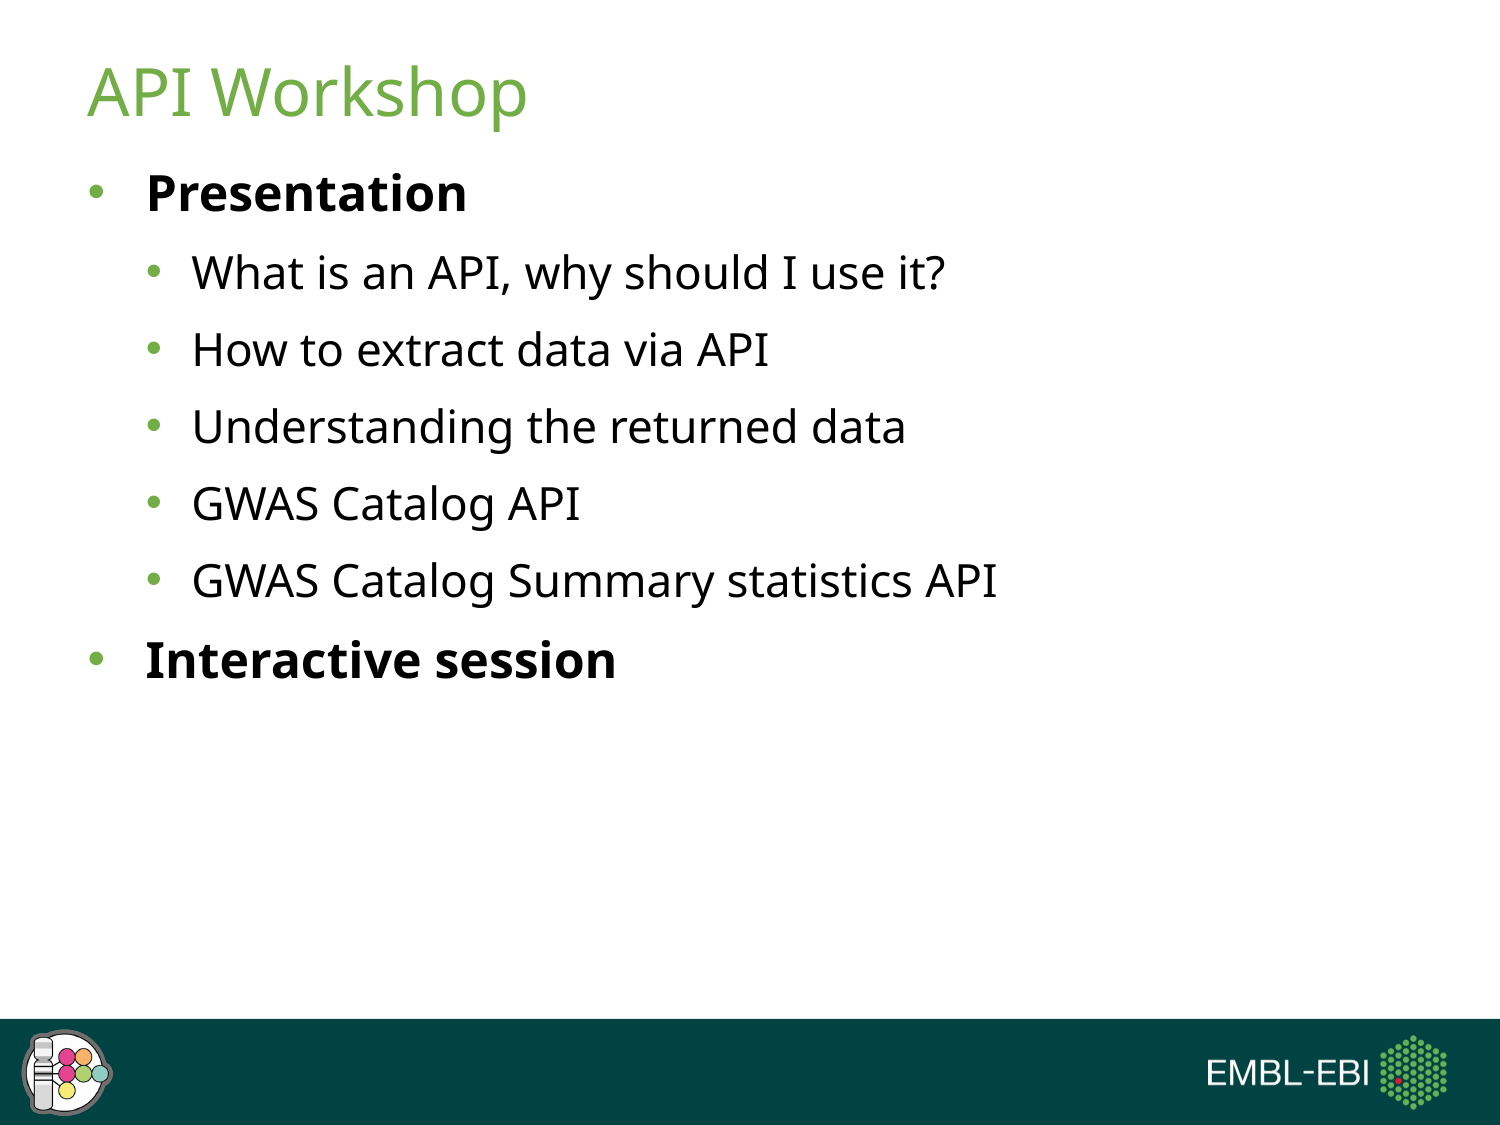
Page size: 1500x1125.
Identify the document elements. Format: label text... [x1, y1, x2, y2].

picture [17, 1023, 117, 1122]
list Presentation What is an API, why should I use it? How to extract data via API Understanding the returned data GWAS Catalog API GWAS Catalog Summary statistics API Interactive session [87, 161, 1425, 914]
picture [1208, 1035, 1447, 1110]
title API Workshop [87, 50, 1425, 148]
